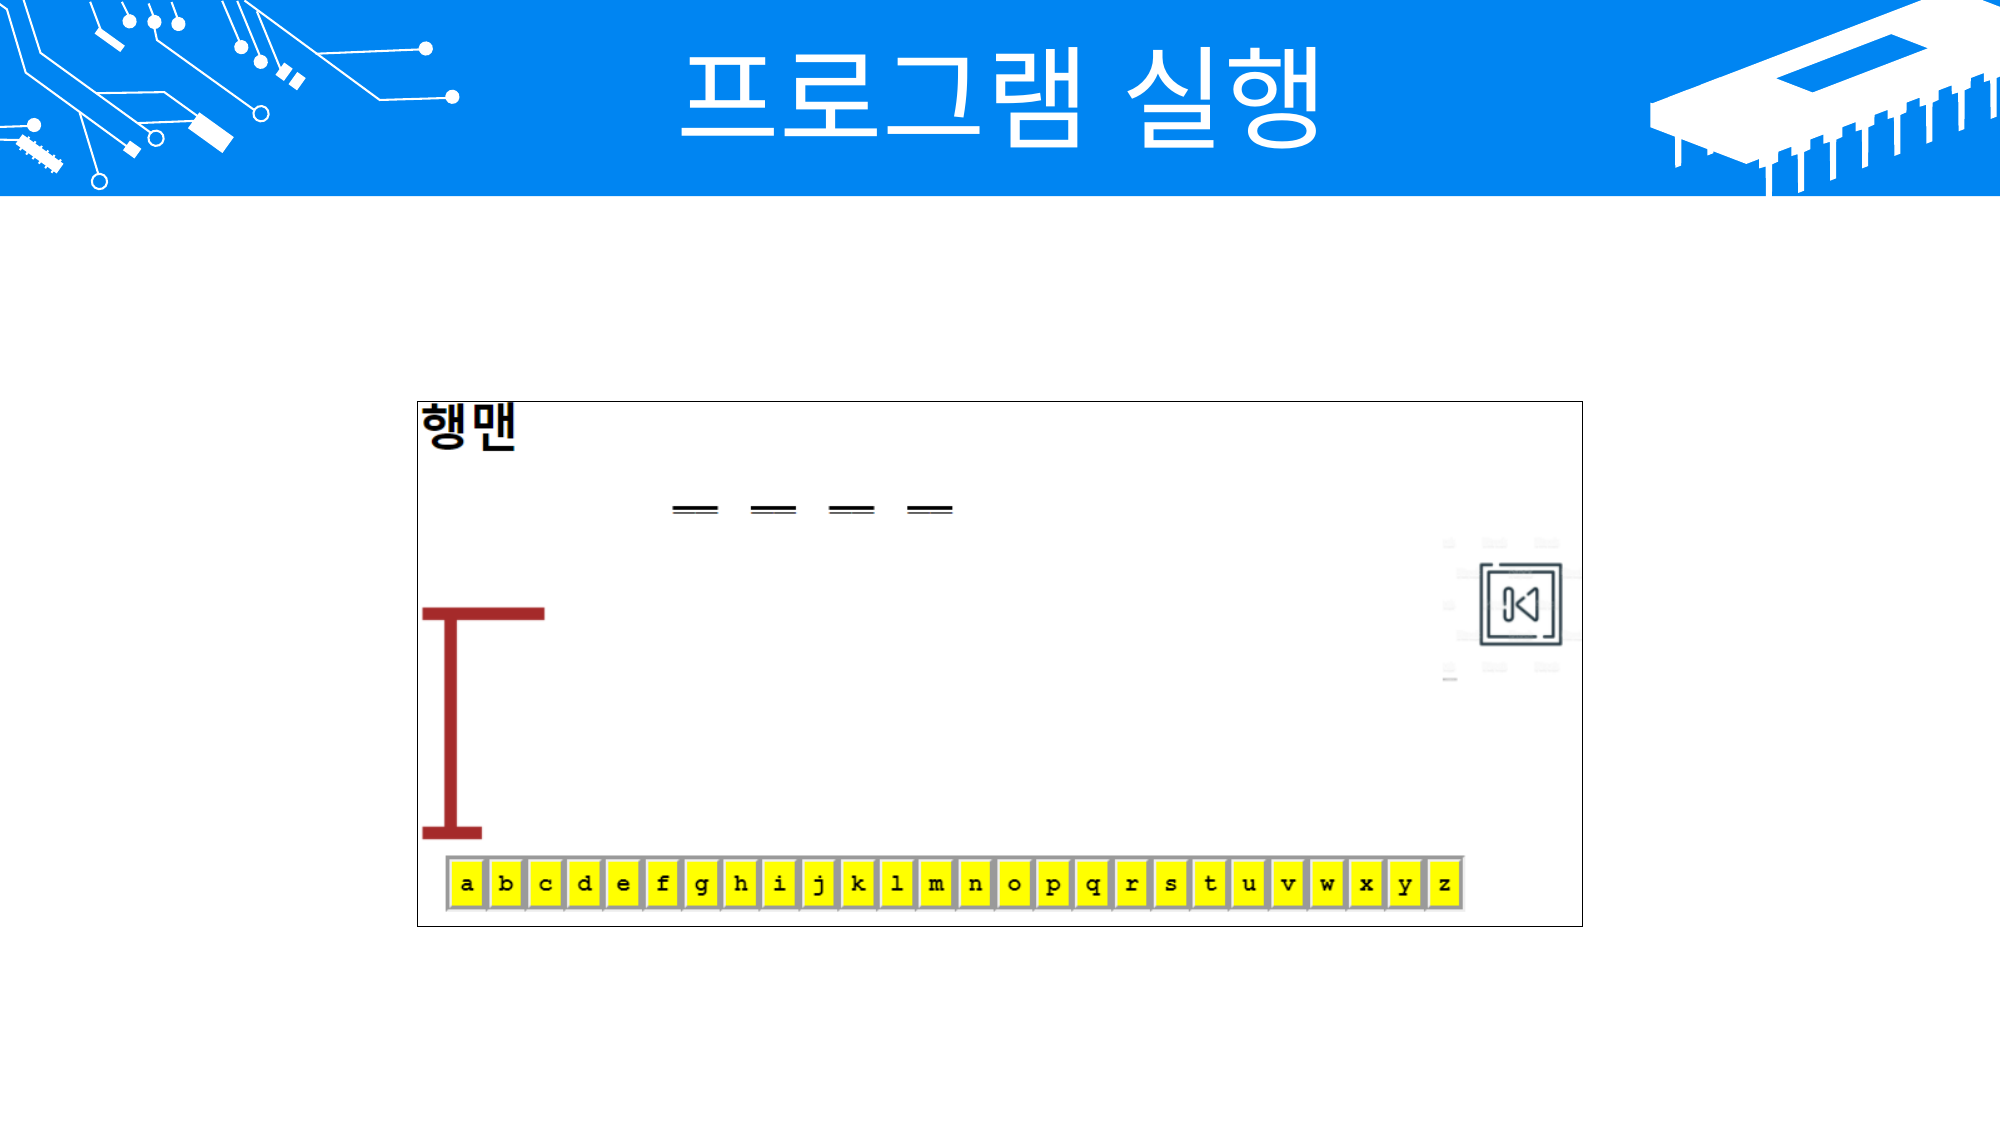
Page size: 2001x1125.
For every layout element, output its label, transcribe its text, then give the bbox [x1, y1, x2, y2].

list 프로그램 실행 [53, 44, 1952, 164]
picture [417, 401, 1583, 927]
